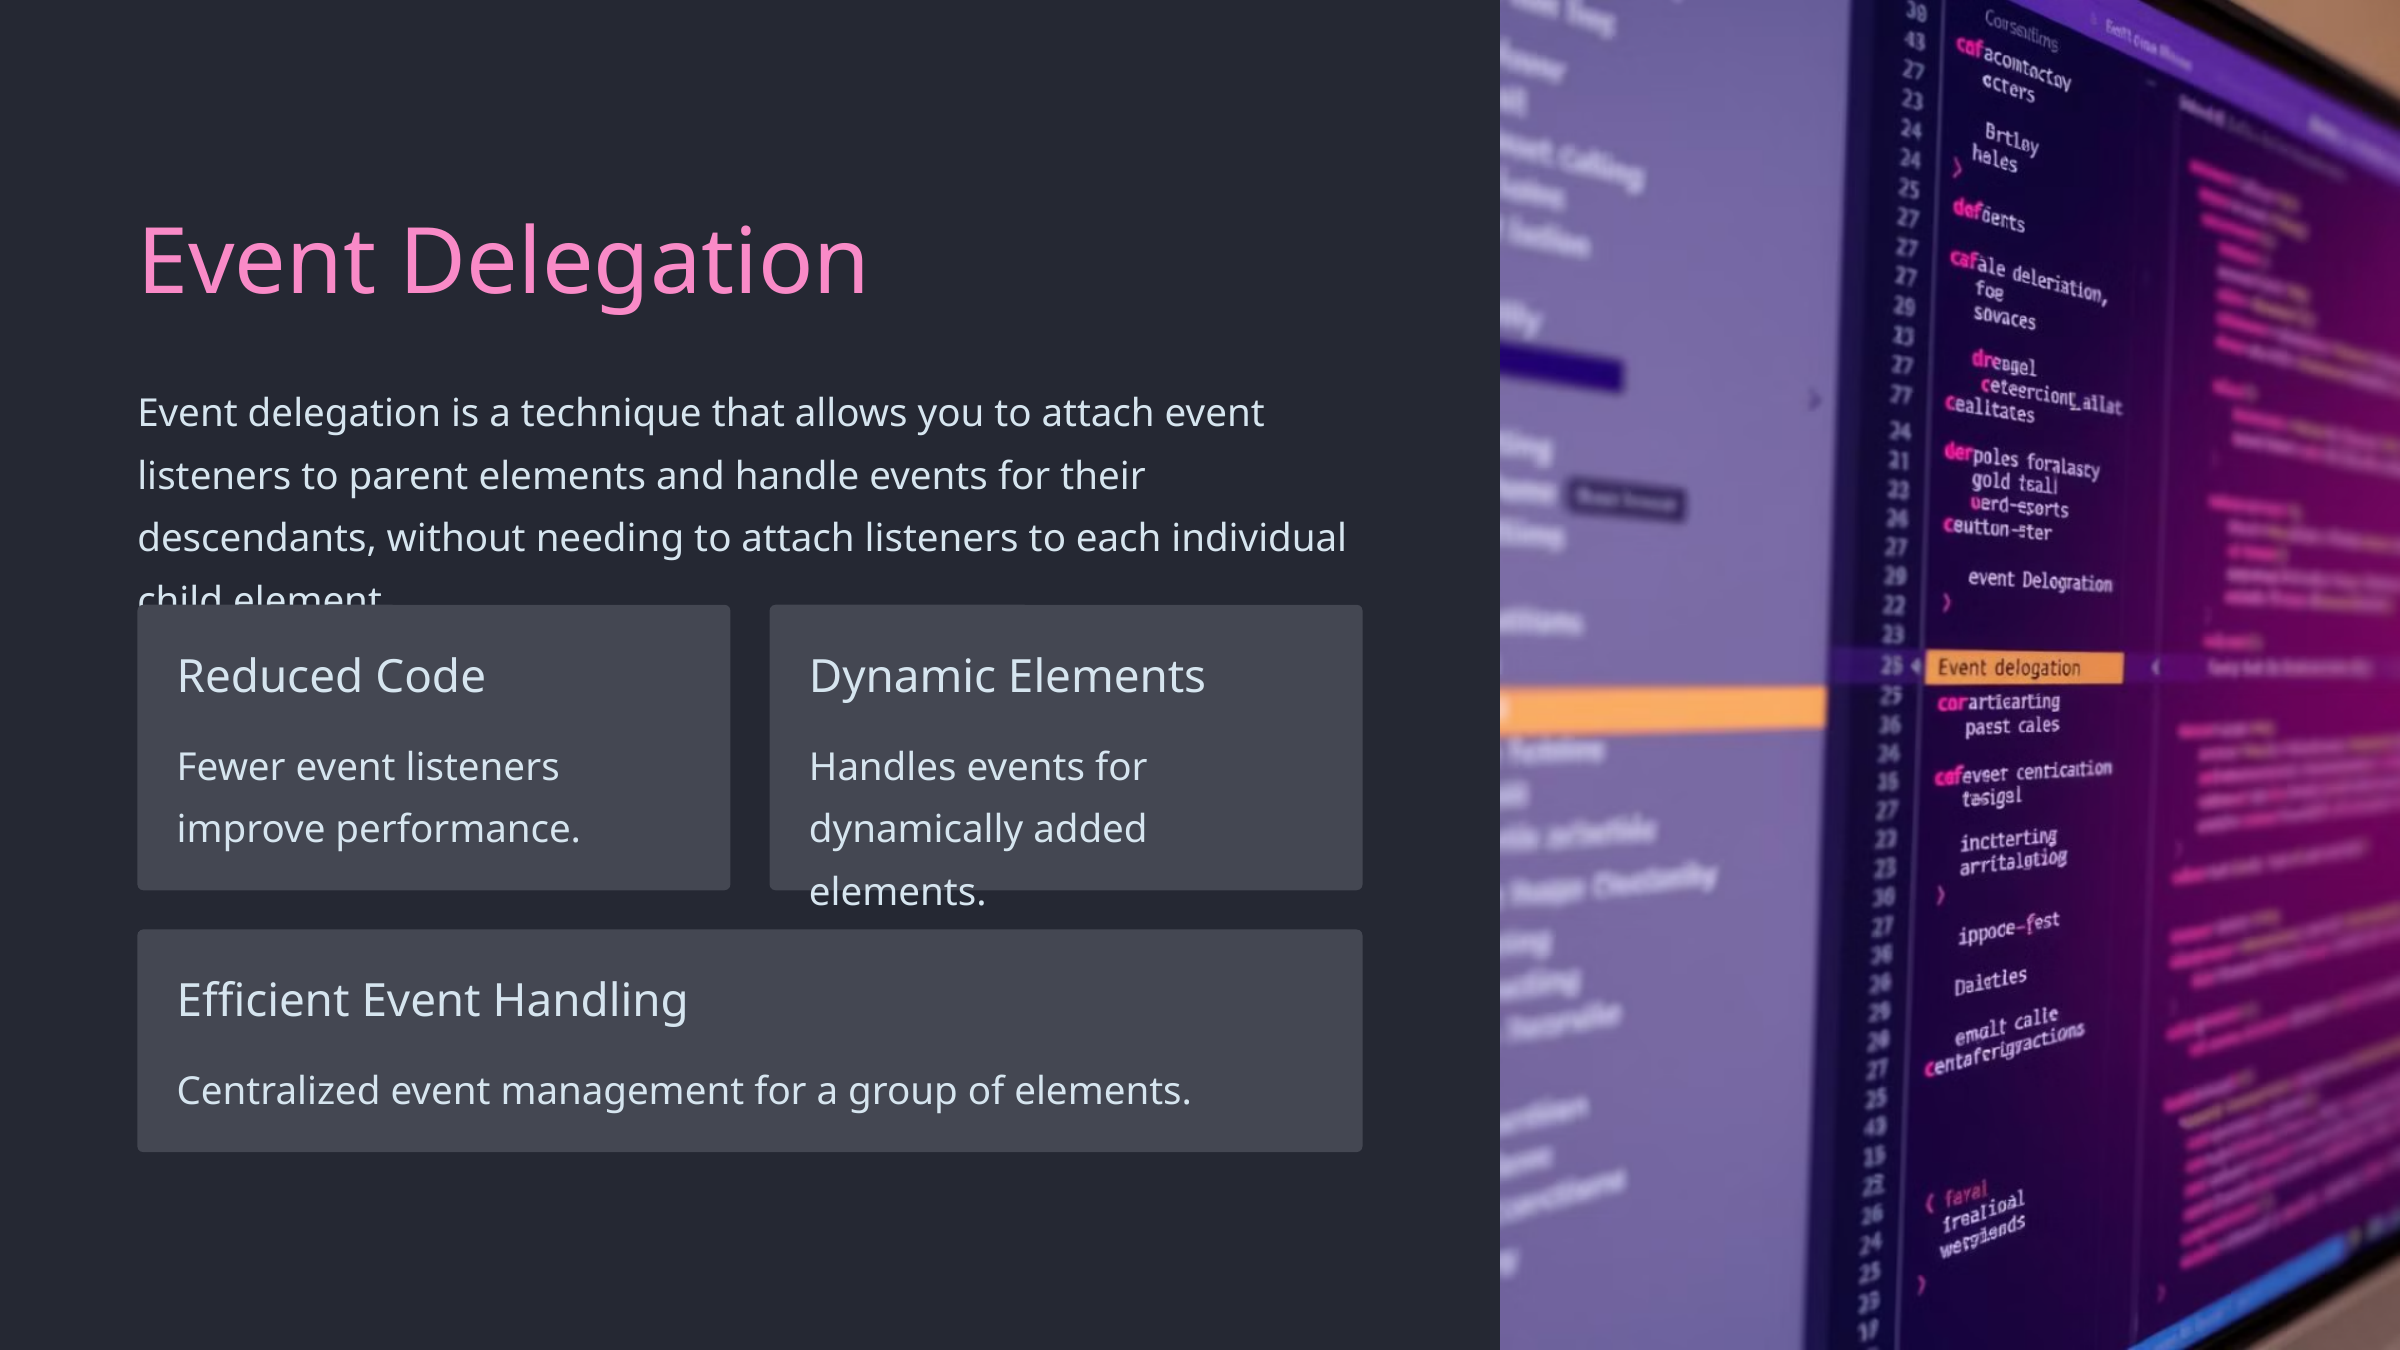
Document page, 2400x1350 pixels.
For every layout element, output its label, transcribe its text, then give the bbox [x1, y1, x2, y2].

text_box Reduced Code [176, 643, 639, 702]
text_box Efficient Event Handling [176, 968, 700, 1027]
text_box [137, 604, 731, 891]
text_box [137, 929, 1363, 1153]
text_box Event delegation is a technique that allows you to attach event listeners to parent elements and handle events for their descendants, without needing to attach listeners to each individual child element. [137, 372, 1363, 561]
text_box Handles events for dynamically added elements. [808, 725, 1324, 851]
text_box Centralized event management for a group of elements. [176, 1050, 1324, 1113]
text_box Fewer event listeners improve performance. [176, 725, 692, 851]
text_box Event Delegation [137, 197, 1062, 314]
text_box [769, 604, 1363, 891]
picture [1499, 0, 2400, 1350]
text_box Dynamic Elements [808, 643, 1271, 702]
